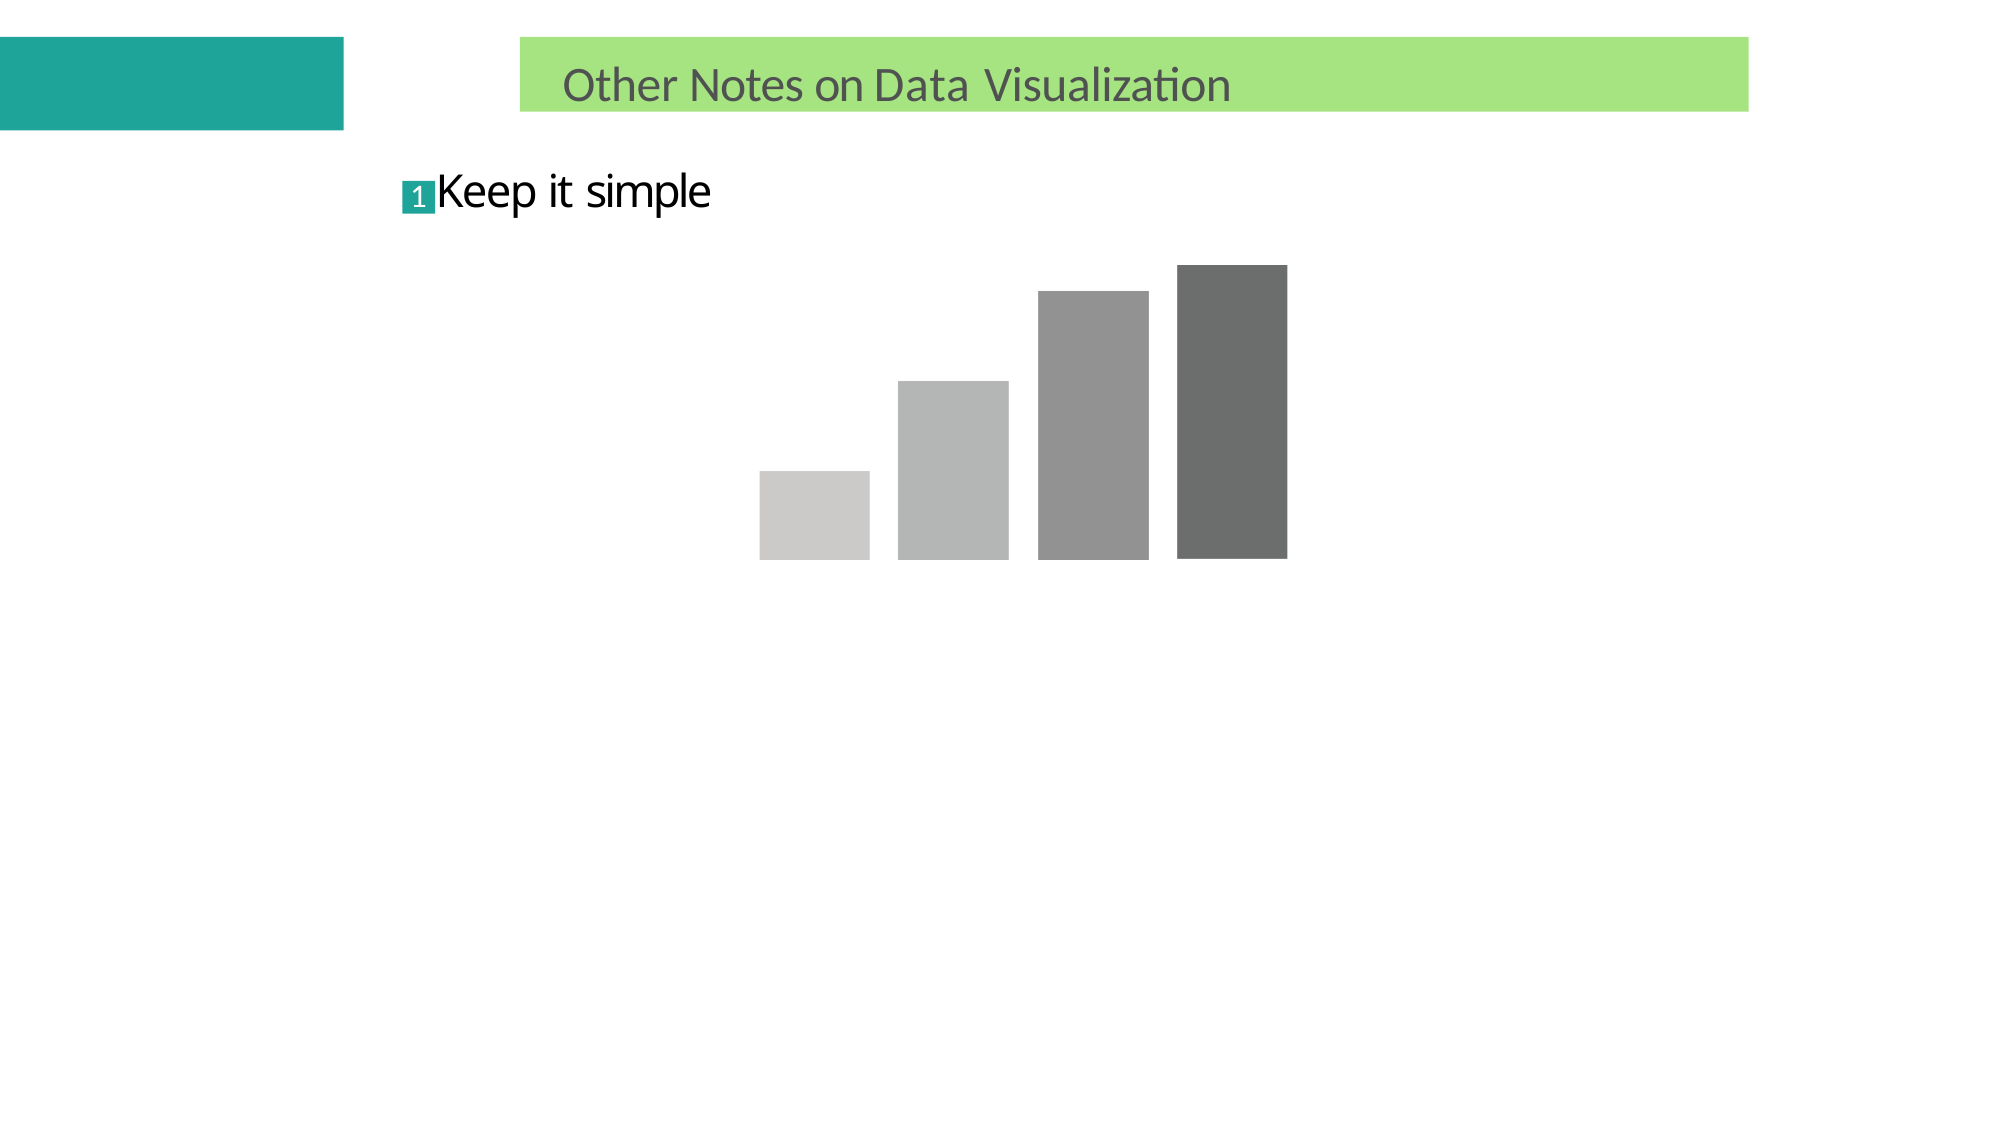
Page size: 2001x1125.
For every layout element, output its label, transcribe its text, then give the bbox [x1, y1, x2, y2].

text_box [759, 265, 1288, 560]
text_box Other Notes on Data Visualization [519, 36, 1749, 112]
text_box 1 Keep it simple [405, 158, 729, 217]
